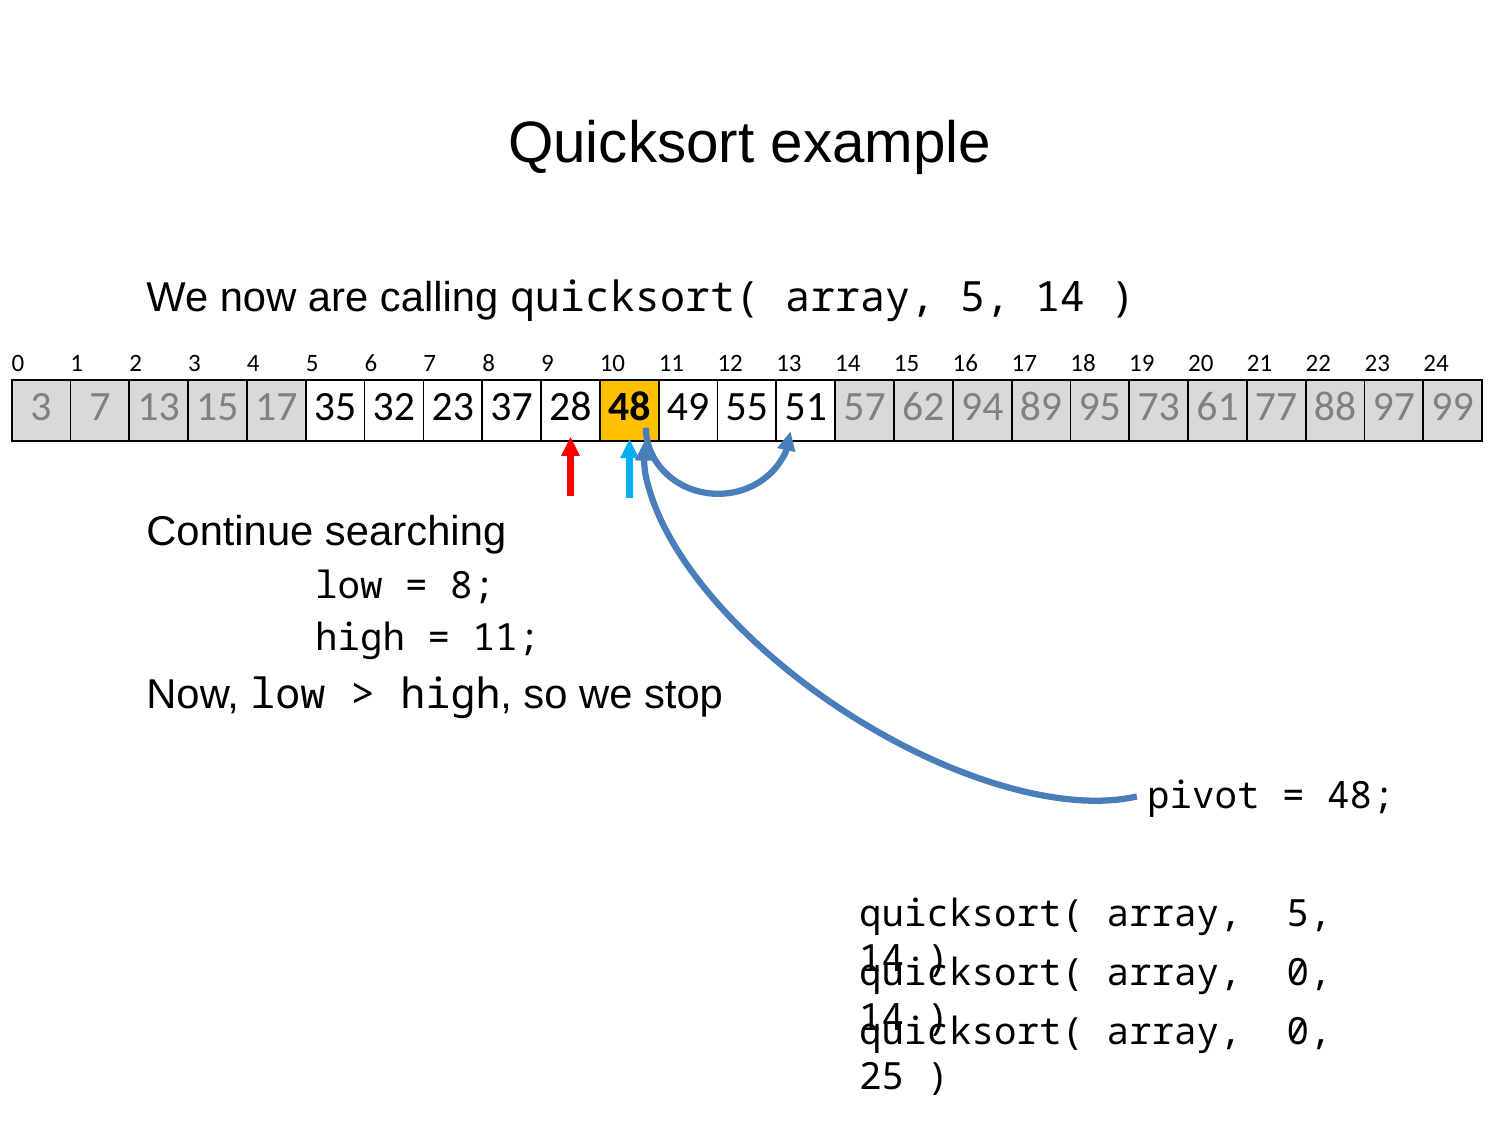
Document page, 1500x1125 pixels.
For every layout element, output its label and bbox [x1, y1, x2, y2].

table_cell [307, 381, 364, 440]
table_cell [836, 381, 893, 440]
table_cell [71, 381, 128, 440]
table_cell [1307, 381, 1364, 440]
table_cell [601, 381, 658, 440]
text_box [637, 427, 1410, 823]
list [74, 262, 1426, 350]
table_cell [718, 381, 775, 430]
table_cell [13, 381, 70, 440]
table_cell [1424, 381, 1481, 440]
table_cell [542, 381, 599, 440]
table_cell [483, 381, 540, 440]
table_header [12, 350, 1482, 379]
table_cell [365, 381, 423, 440]
table_cell [1130, 381, 1187, 440]
table_cell [248, 381, 305, 440]
table_cell [1365, 381, 1422, 440]
table_cell [660, 381, 717, 427]
table_cell [777, 381, 834, 440]
table_cell [1189, 381, 1246, 440]
table_cell [189, 381, 246, 440]
list [74, 442, 1426, 1006]
list [632, 442, 643, 453]
table_cell [895, 381, 952, 440]
table_cell [1013, 381, 1070, 440]
table_cell [954, 381, 1011, 440]
table_cell [424, 381, 481, 440]
text_box [844, 881, 1447, 1105]
table_cell [1248, 381, 1305, 440]
table_cell [130, 381, 187, 440]
title [74, 44, 1426, 233]
table_cell [1071, 381, 1128, 440]
